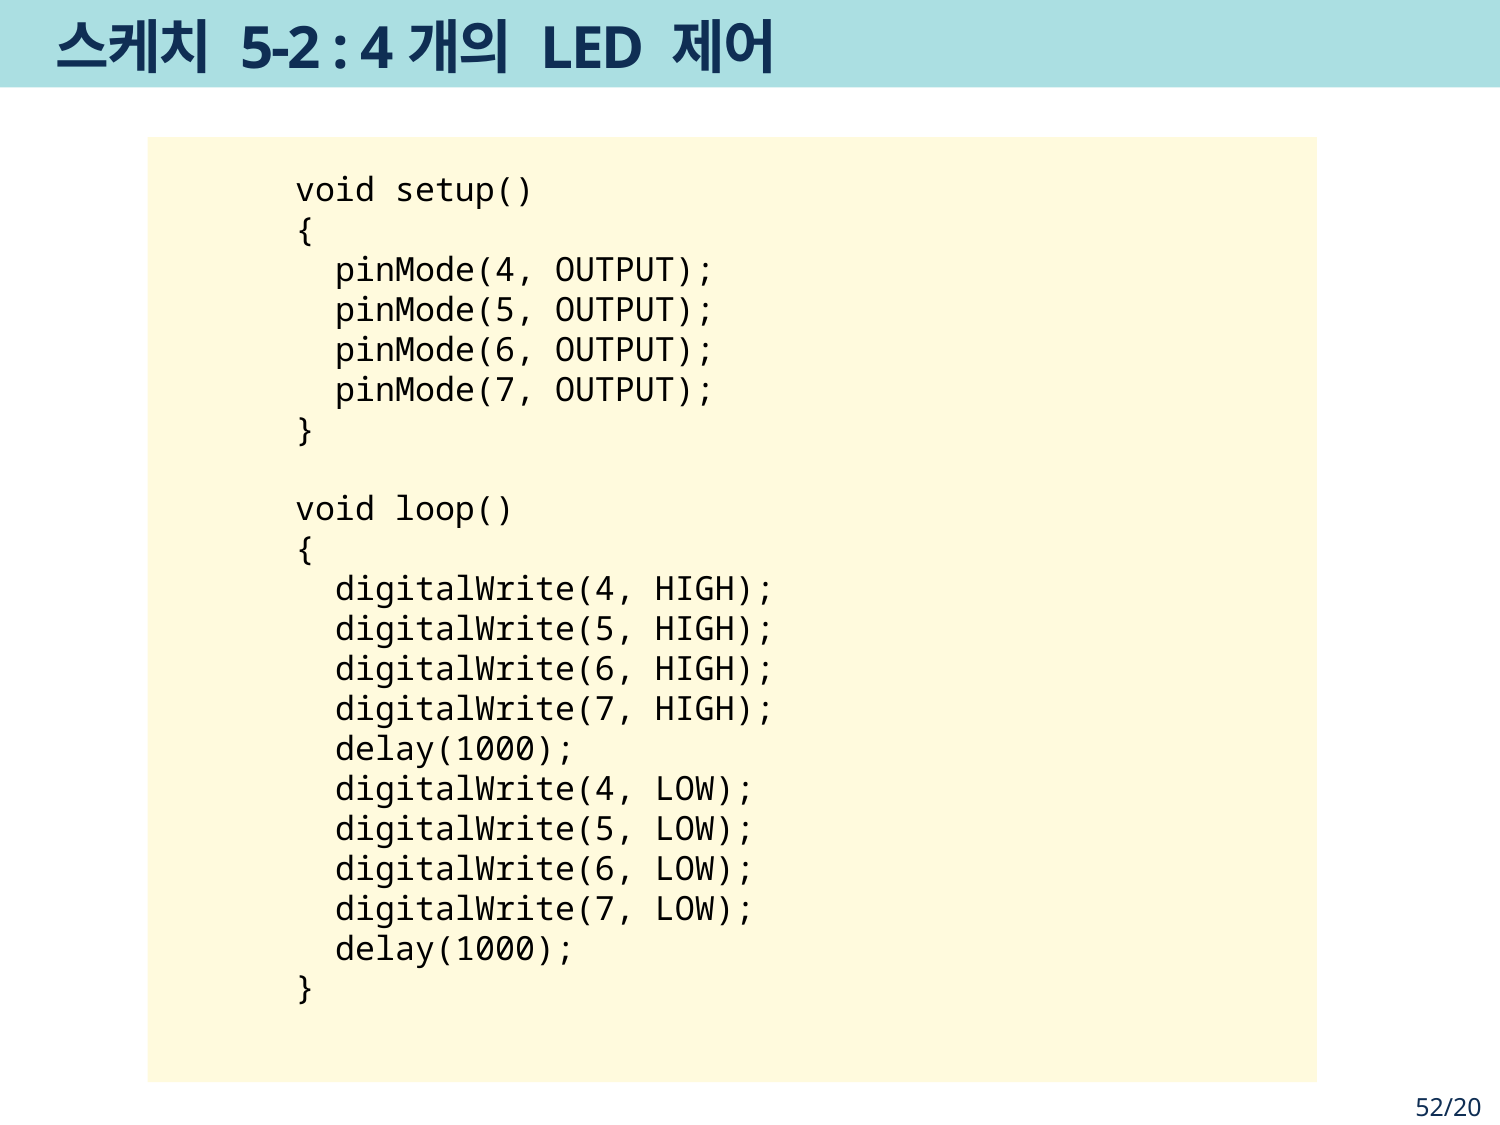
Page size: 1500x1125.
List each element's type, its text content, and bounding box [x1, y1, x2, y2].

text_box [145, 135, 1319, 1084]
text_box void setup() { pinMode(4, OUTPUT); pinMode(5, OUTPUT); pinMode(6, OUTPUT); pinMode(7, OUTPUT); } void loop() { digitalWrite(4, HIGH); digitalWrite(5, HIGH); digitalWrite(6, HIGH); digitalWrite(7, HIGH); delay(1000); digitalWrite(4, LOW); digitalWrite(5, LOW); digitalWrite(6, LOW); digitalWrite(7, LOW); delay(1000); } [280, 160, 1140, 1014]
title 스케치 5-2 : 4개의 LED 제어 [40, 5, 1288, 84]
